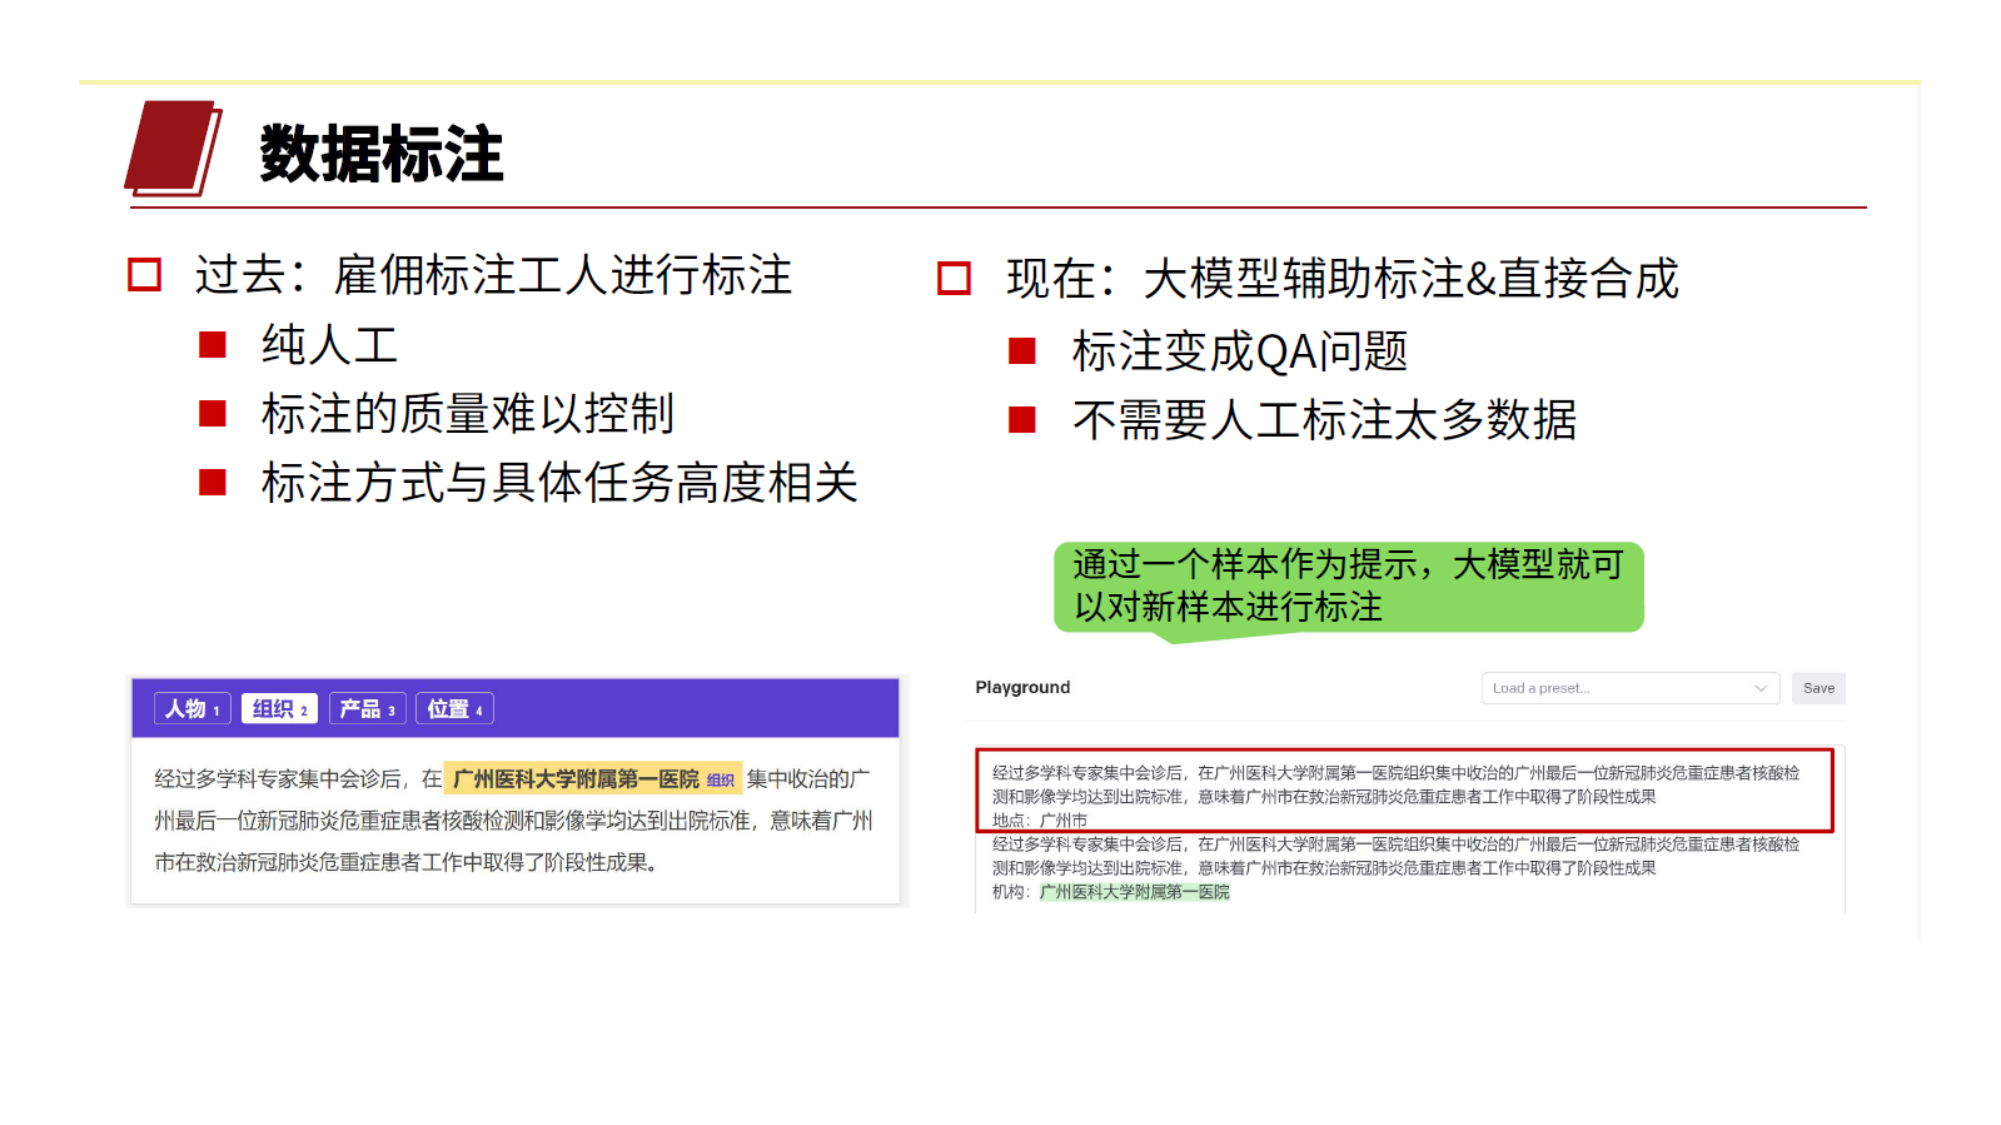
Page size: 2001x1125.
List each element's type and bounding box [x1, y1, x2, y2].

picture [79, 80, 1921, 942]
